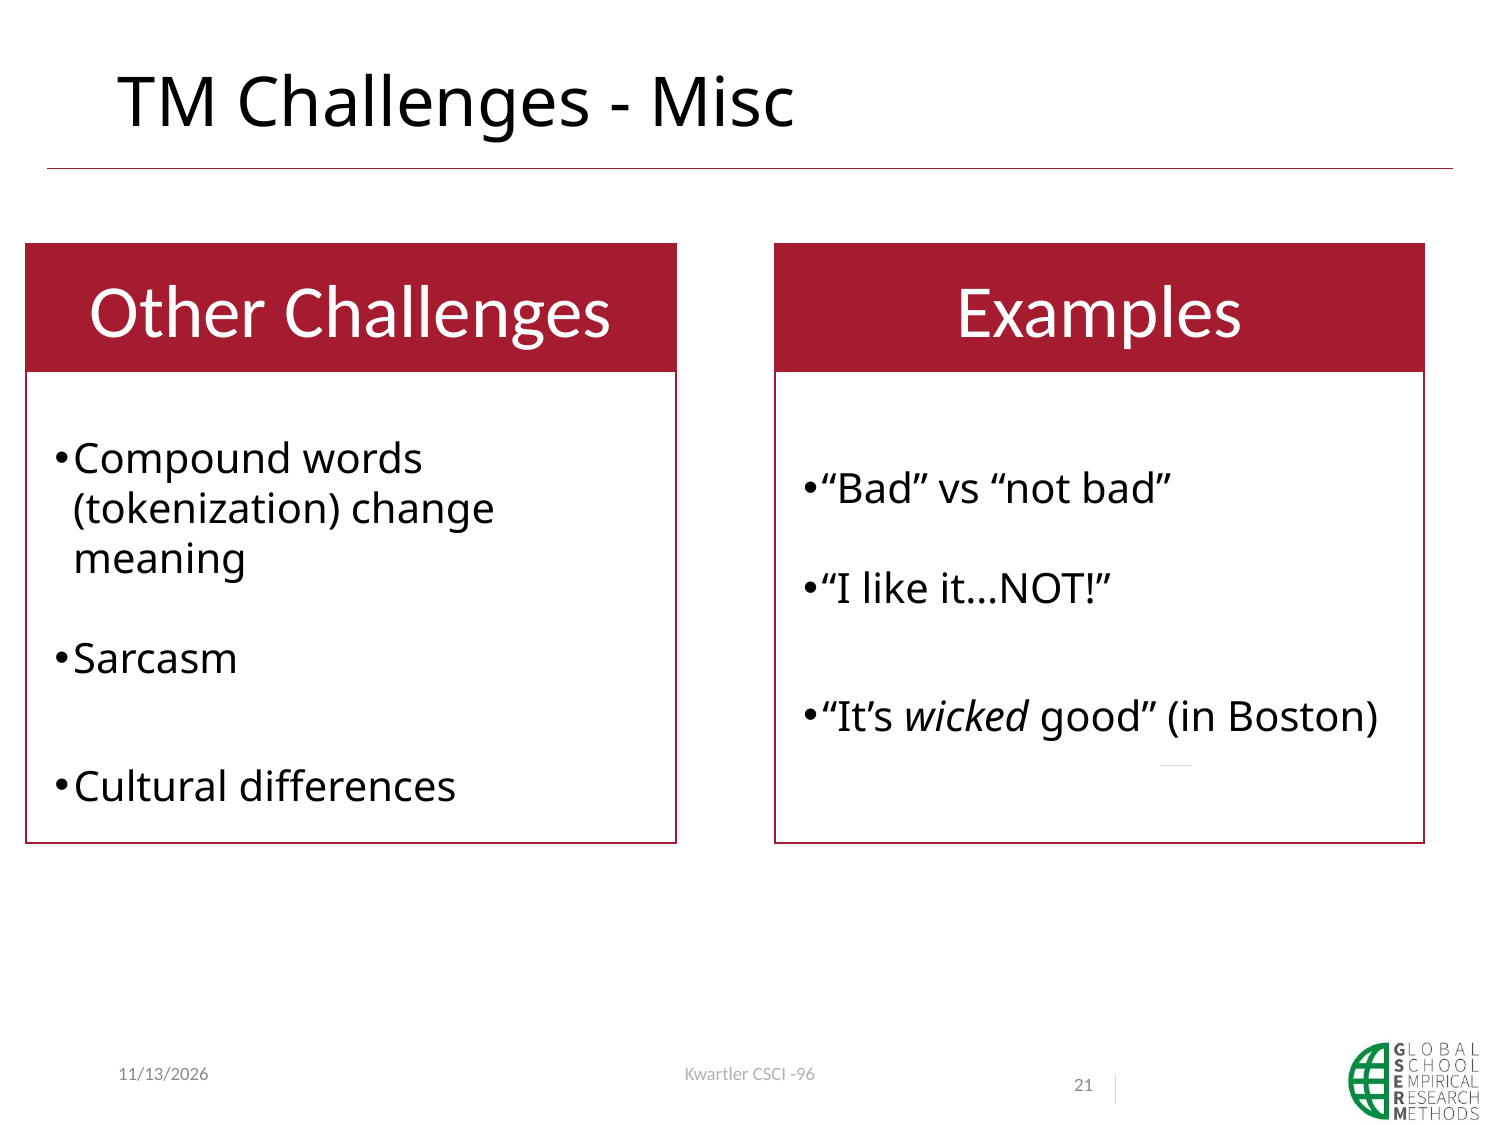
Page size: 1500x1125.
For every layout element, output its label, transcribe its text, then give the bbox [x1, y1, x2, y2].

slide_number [103, 1042, 441, 1103]
footer Kwartler CSCI -96 [496, 1042, 1004, 1103]
text_box Other Challenges [25, 243, 677, 265]
text_box [25, 265, 677, 844]
text_box [774, 265, 1425, 844]
title TM Challenges - Misc [103, 59, 1397, 157]
picture [1342, 1035, 1500, 1125]
text_box Examples [774, 243, 1425, 265]
slide_number 21 [1059, 1042, 1200, 1103]
